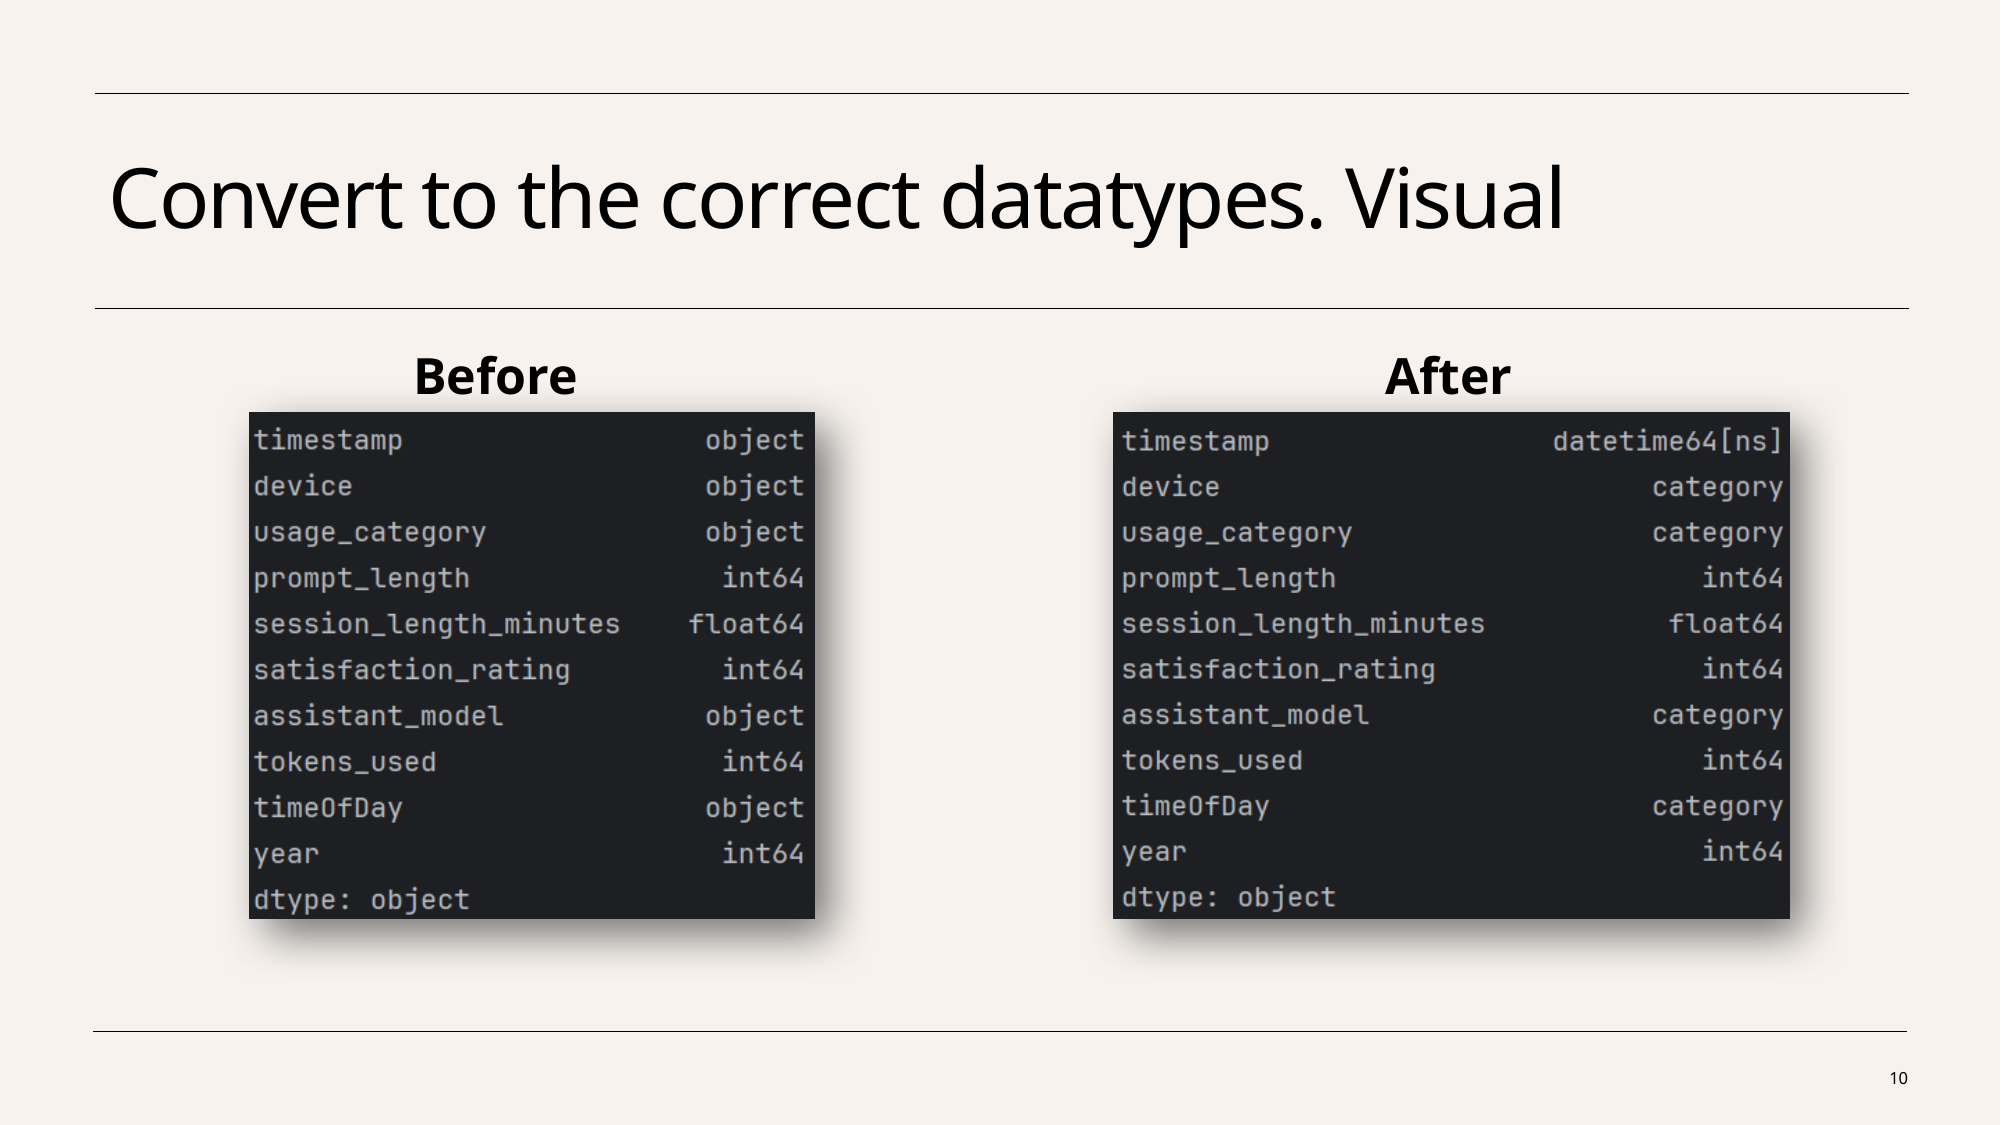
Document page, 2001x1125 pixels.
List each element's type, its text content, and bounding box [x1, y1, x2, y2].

text_box After [1370, 336, 1544, 412]
title Convert to the correct datatypes. Visual [93, 113, 1907, 291]
text_box Before [398, 336, 656, 412]
picture [1113, 412, 1790, 919]
picture [249, 412, 815, 919]
slide_number 10 [1808, 1049, 1924, 1110]
